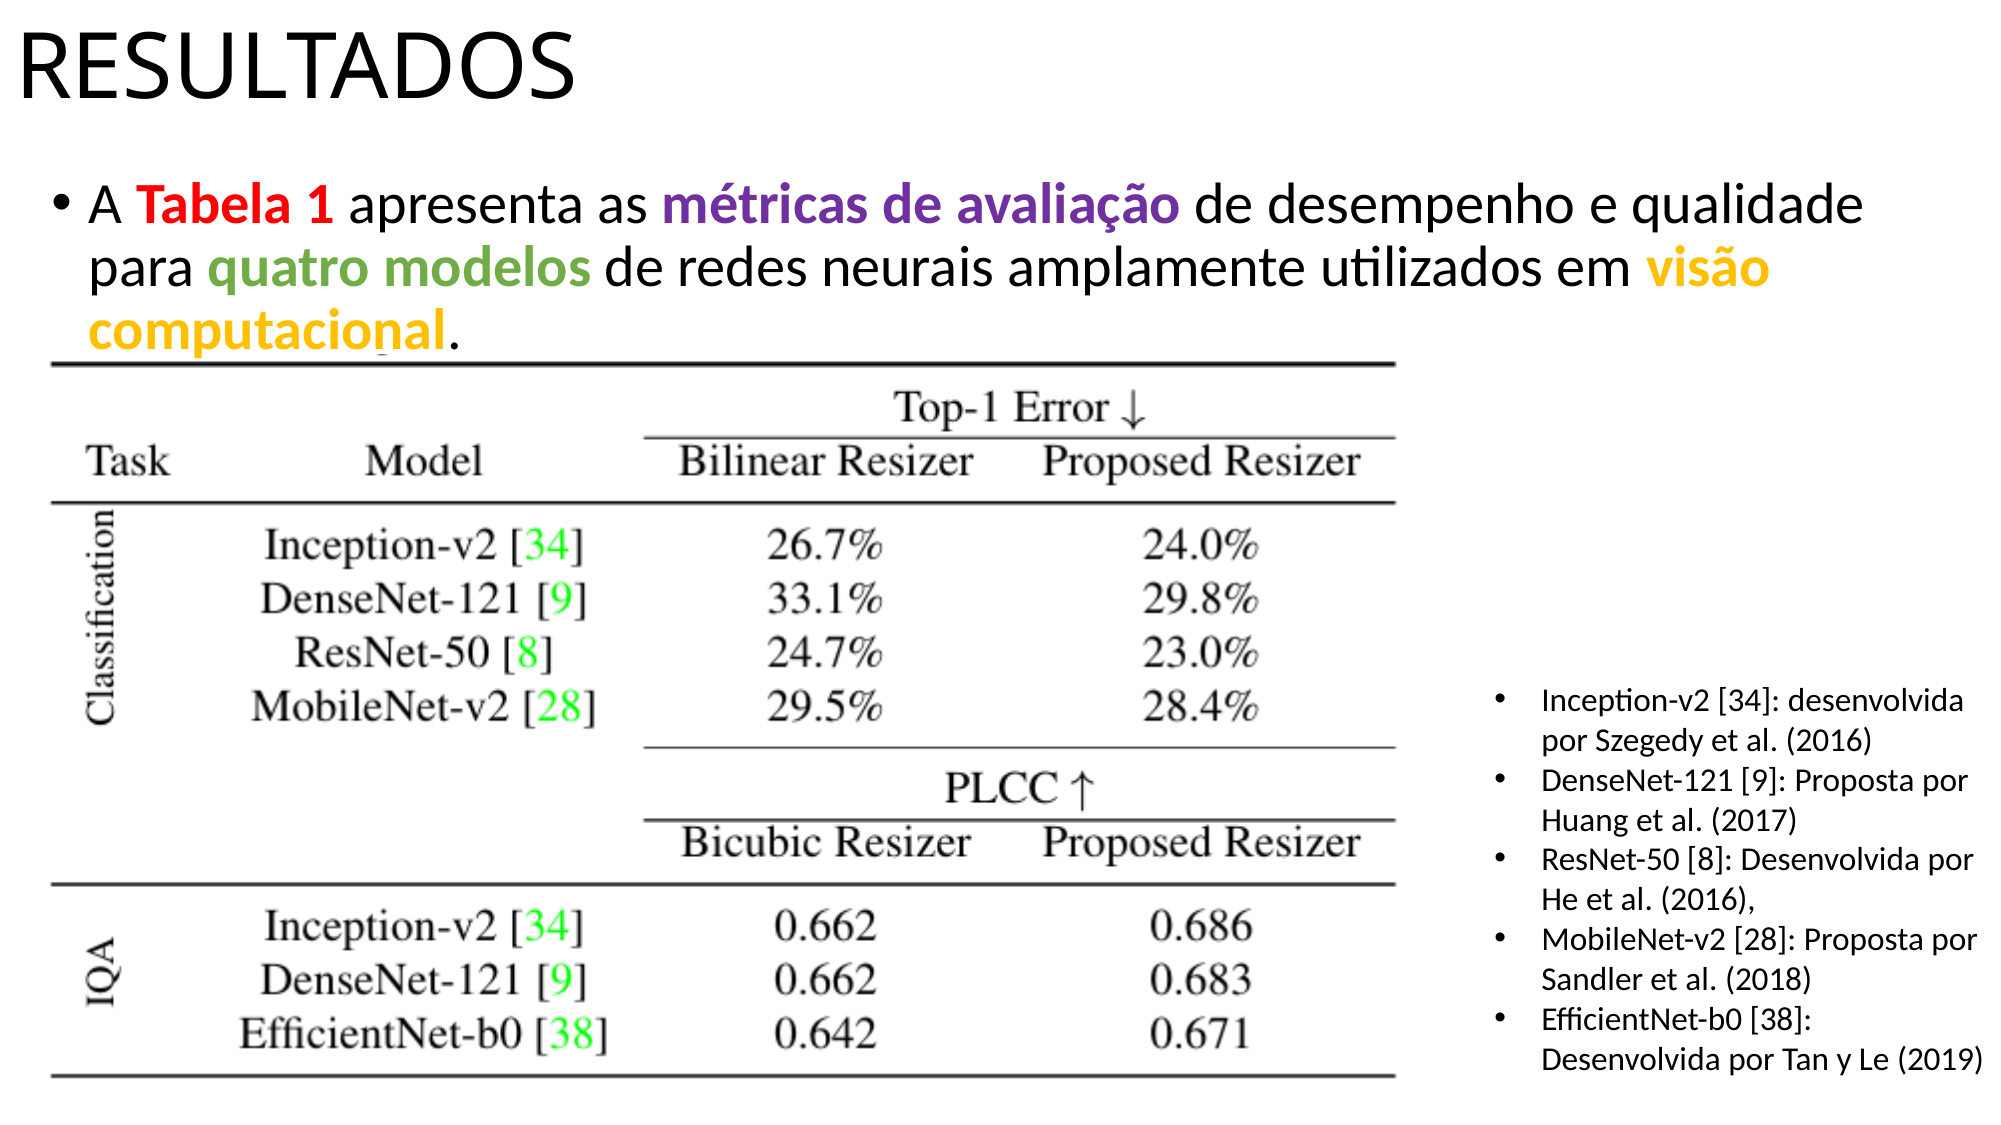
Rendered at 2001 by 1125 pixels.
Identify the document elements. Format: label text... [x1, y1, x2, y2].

title RESULTADOS [0, 3, 1713, 134]
picture [36, 354, 1407, 1096]
text_box A Tabela 1 apresenta as métricas de avaliação de desempenho e qualidade para quatro modelos de redes neurais amplamente utilizados em visão computacional. [36, 165, 1964, 457]
text_box Inception-v2 [34]: desenvolvida por Szegedy et al. (2016) DenseNet-121 [9]: Proposta por Huang et al. (2017) ResNet-50 [8]: Desenvolvida por He et al. (2016), MobileNet-v2 [28]: Proposta por Sandler et al. (2018) EfficientNet-b0 [38]: Desenvolvida por Tan y Le (2019) [1479, 670, 2000, 1125]
